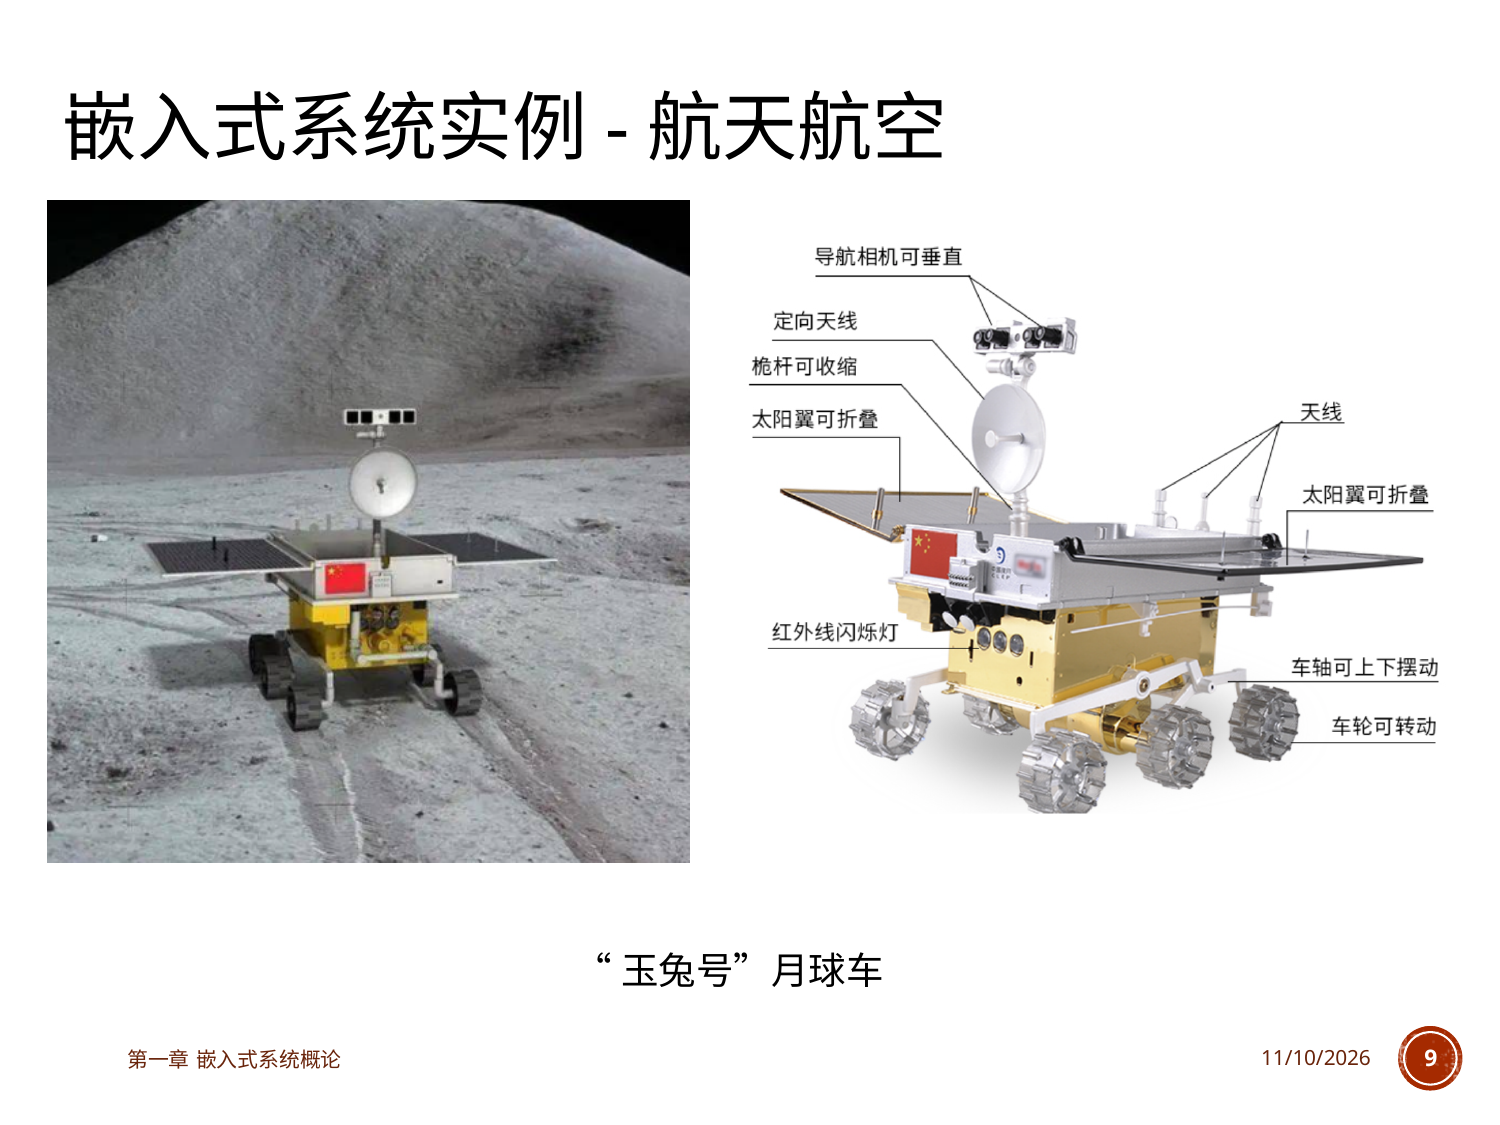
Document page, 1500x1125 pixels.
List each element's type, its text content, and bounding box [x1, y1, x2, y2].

picture [47, 200, 690, 863]
slide_number 9 [1391, 1028, 1471, 1089]
text_box “玉兔号”月球车 [560, 940, 899, 1000]
title 嵌入式系统实例-航天航空 [47, 46, 1471, 215]
footer 第一章 嵌入式系统概论 [112, 1028, 891, 1089]
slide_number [982, 1028, 1386, 1089]
picture [729, 237, 1453, 818]
